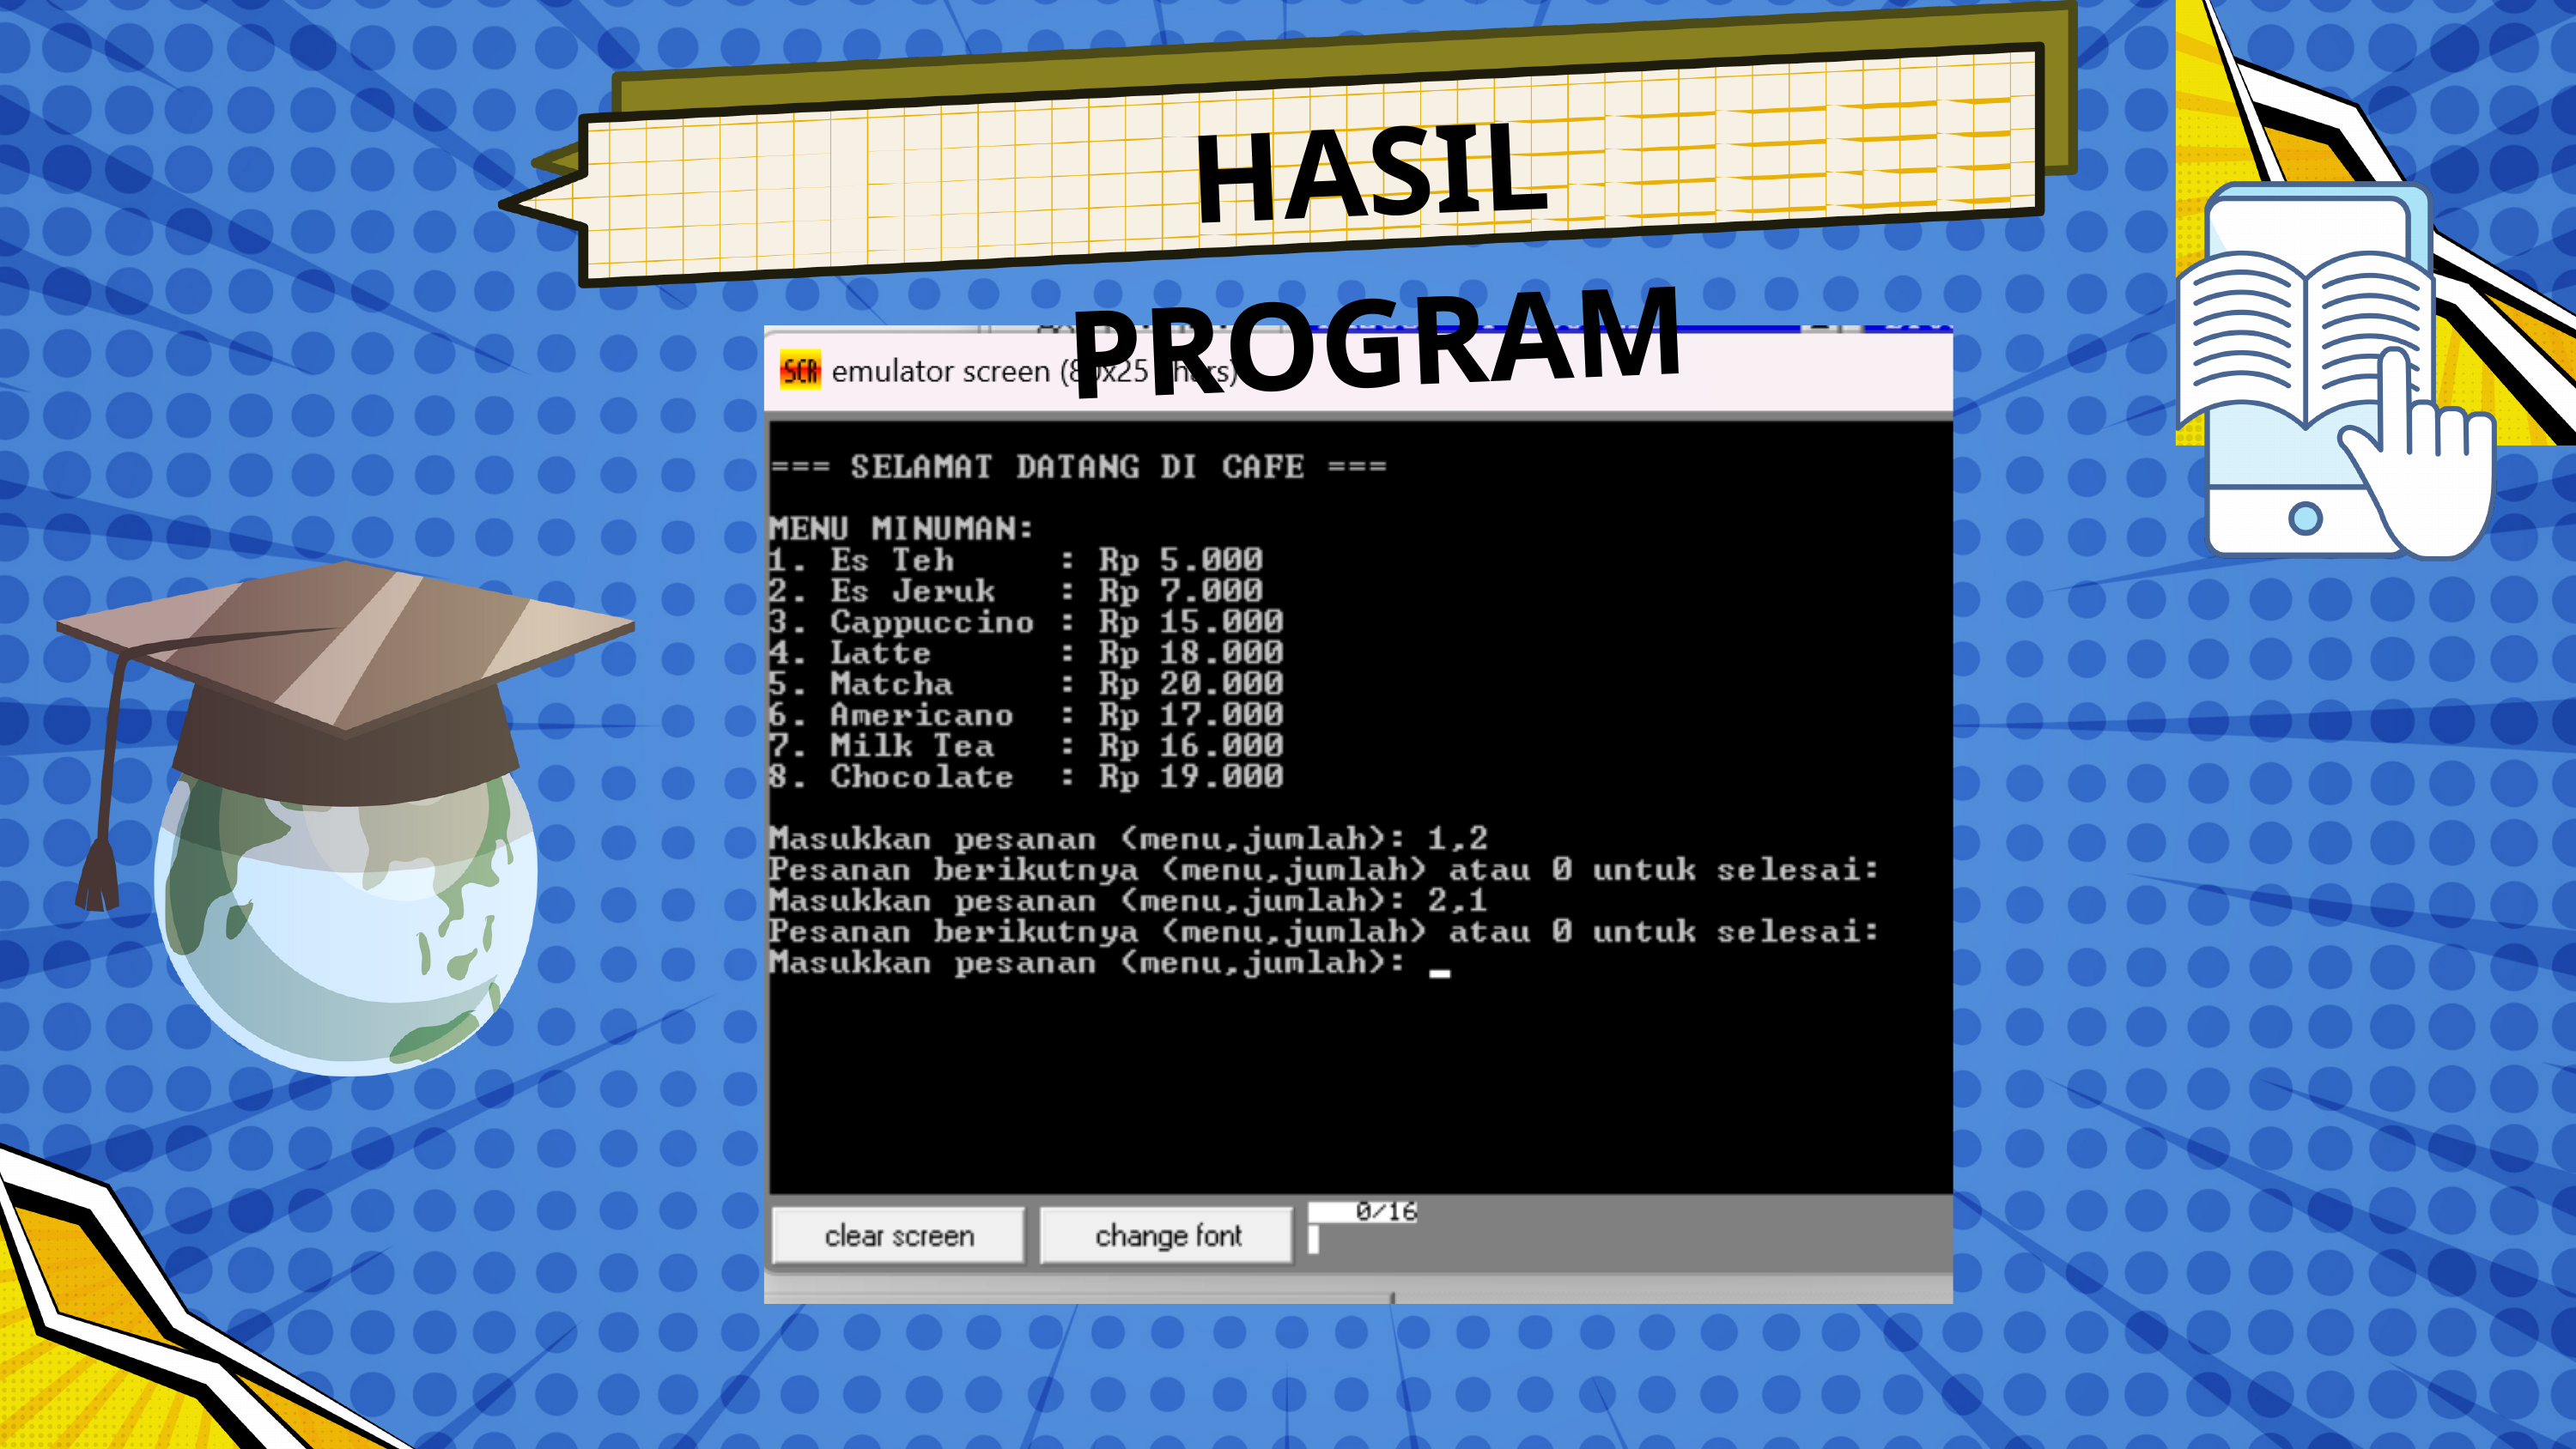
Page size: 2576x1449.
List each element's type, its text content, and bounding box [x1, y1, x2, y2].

text_box [2175, 181, 2497, 561]
text_box [0, 998, 542, 1449]
text_box [497, 0, 2078, 288]
text_box HASIL PROGRAM [875, 47, 1871, 432]
text_box [763, 325, 1953, 1304]
text_box [0, 0, 2576, 1449]
text_box [56, 561, 635, 1076]
text_box [2175, 0, 2576, 446]
